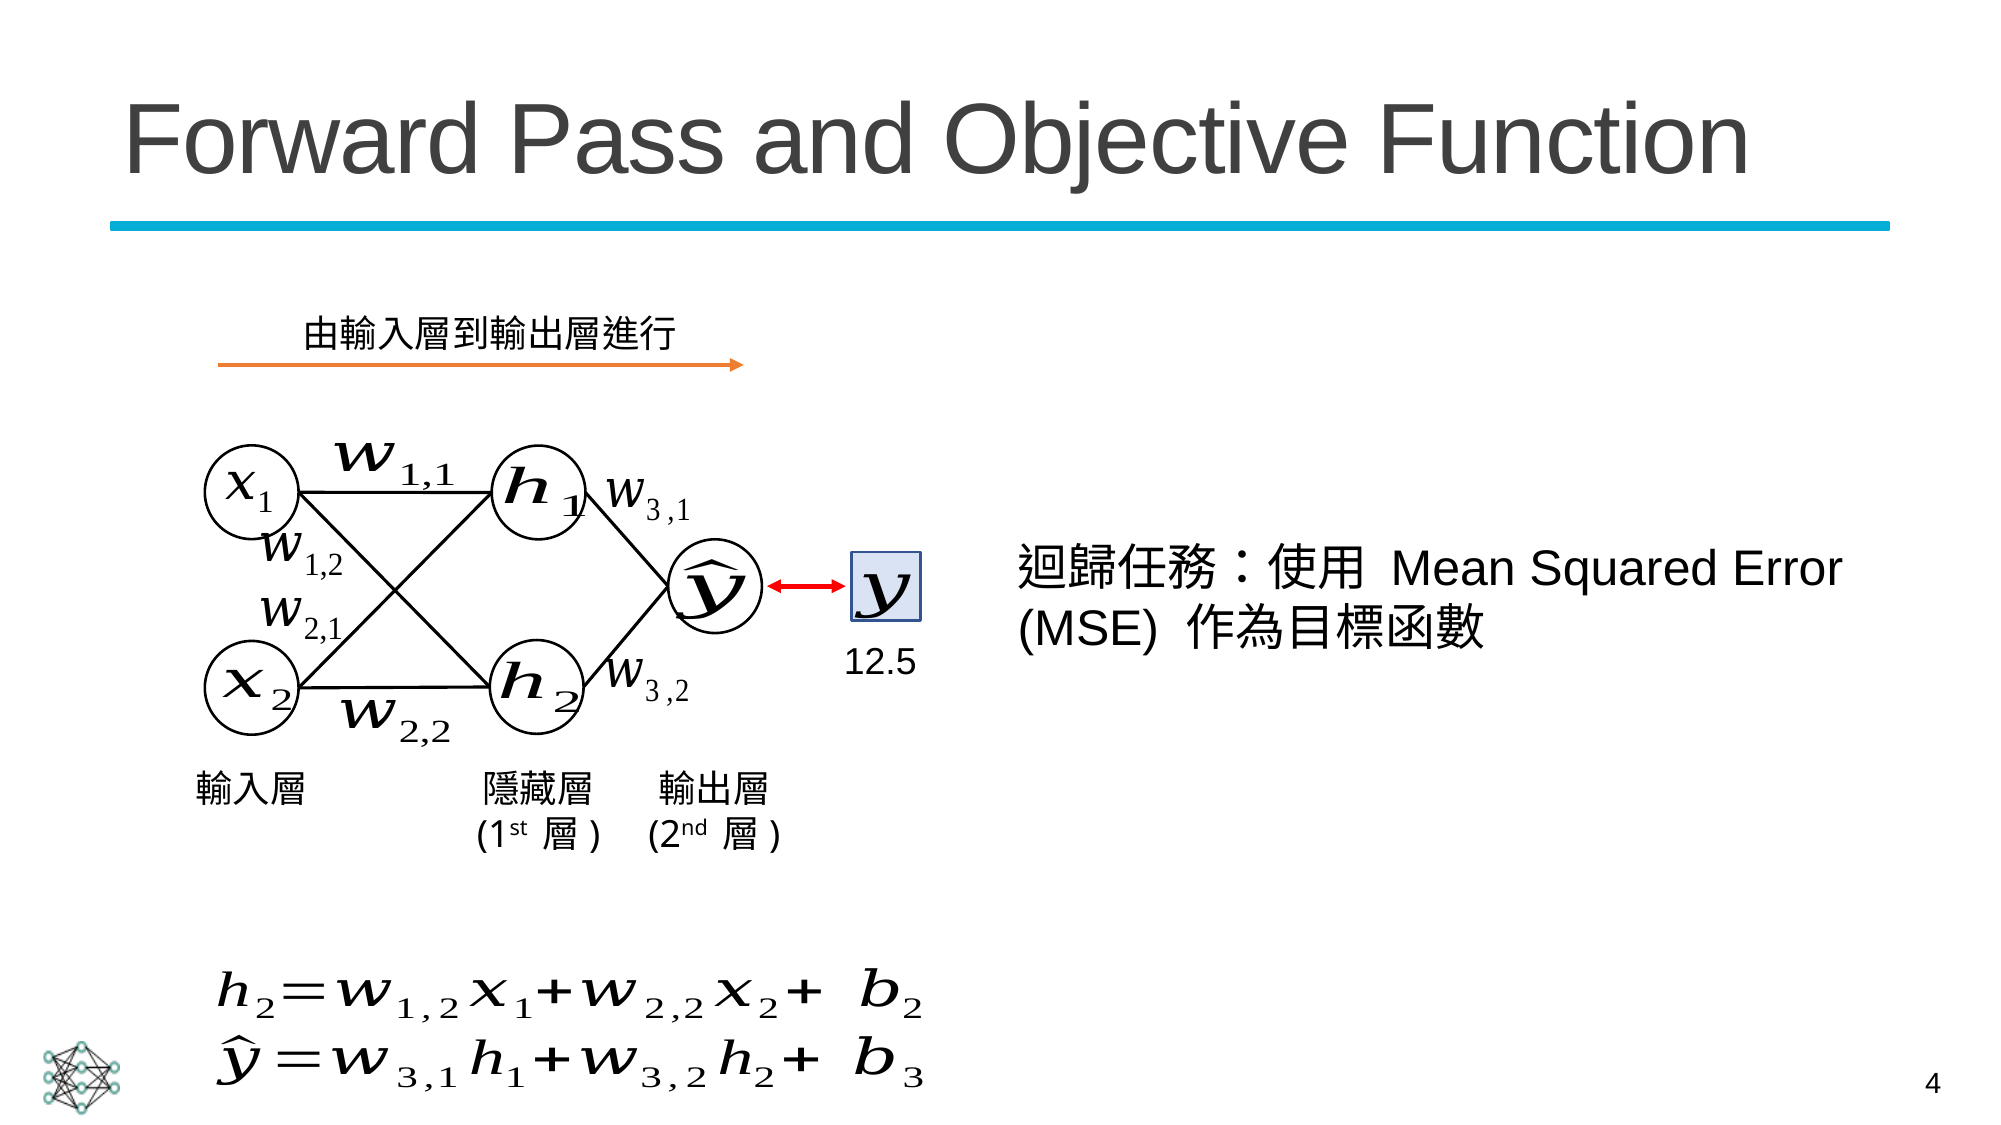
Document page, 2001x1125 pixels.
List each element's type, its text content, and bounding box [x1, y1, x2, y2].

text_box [583, 585, 669, 688]
text_box [678, 537, 764, 635]
text_box [203, 639, 300, 737]
slide_number 4 [1740, 1052, 1957, 1113]
text_box [490, 444, 587, 541]
text_box 輸出層 (2nd 層) [622, 757, 807, 862]
text_box [489, 638, 585, 736]
text_box 迴歸任務：使用 Mean Squared Error (MSE) 作為目標函數 [1002, 527, 1899, 663]
text_box [203, 444, 300, 541]
text_box 輸入層 [159, 757, 344, 818]
picture [43, 1041, 120, 1116]
text_box 由輸入層到輸出層進行 [267, 303, 713, 361]
text_box 12.5 [829, 629, 943, 690]
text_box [584, 491, 669, 584]
text_box 隱藏層 (1st 層) [446, 757, 622, 862]
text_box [297, 493, 493, 688]
title Forward Pass and Objective Function [107, 58, 1899, 228]
